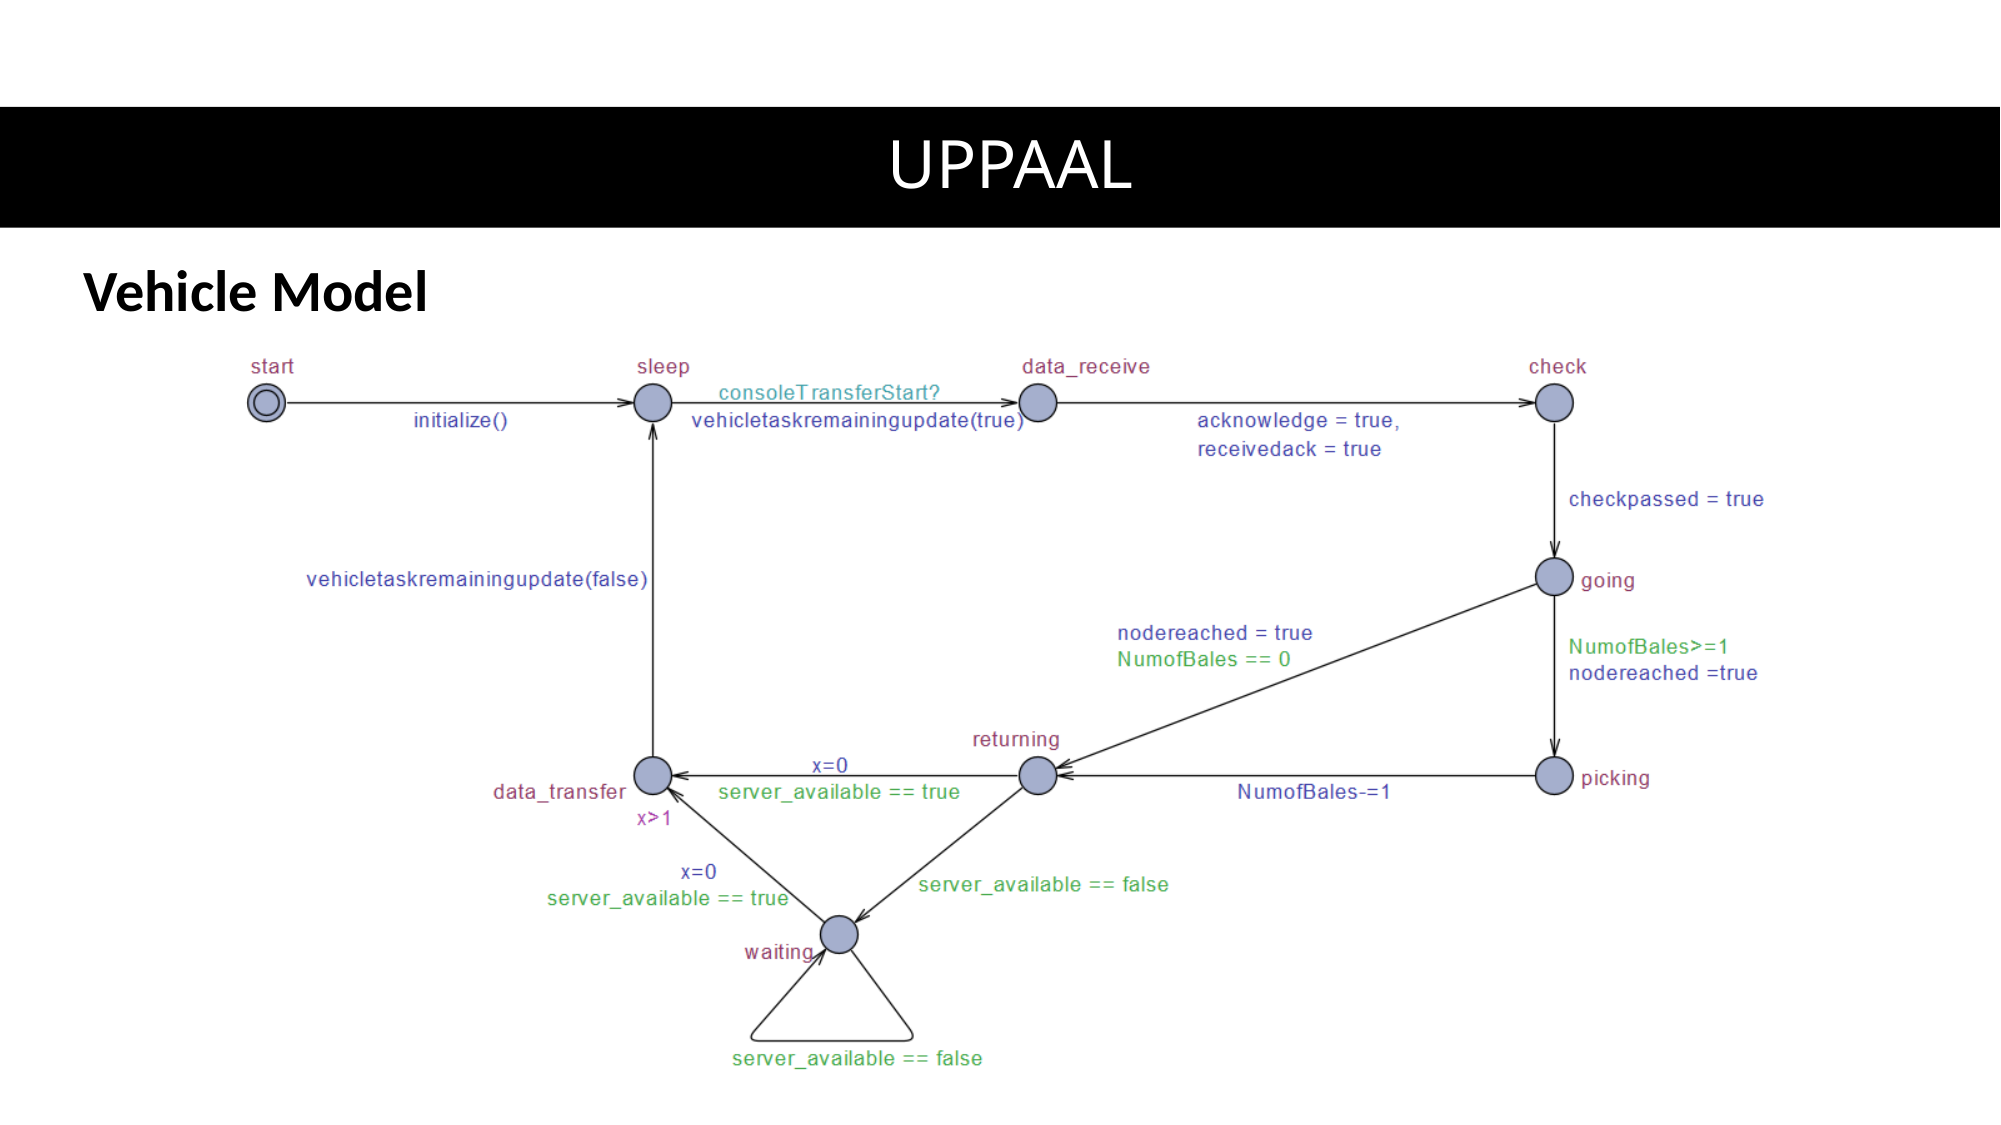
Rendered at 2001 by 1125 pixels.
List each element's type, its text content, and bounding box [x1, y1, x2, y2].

text_box [0, 106, 2000, 229]
text_box Vehicle Model [68, 245, 519, 331]
picture [176, 331, 1824, 1098]
title UPPAAL [91, 105, 1931, 228]
